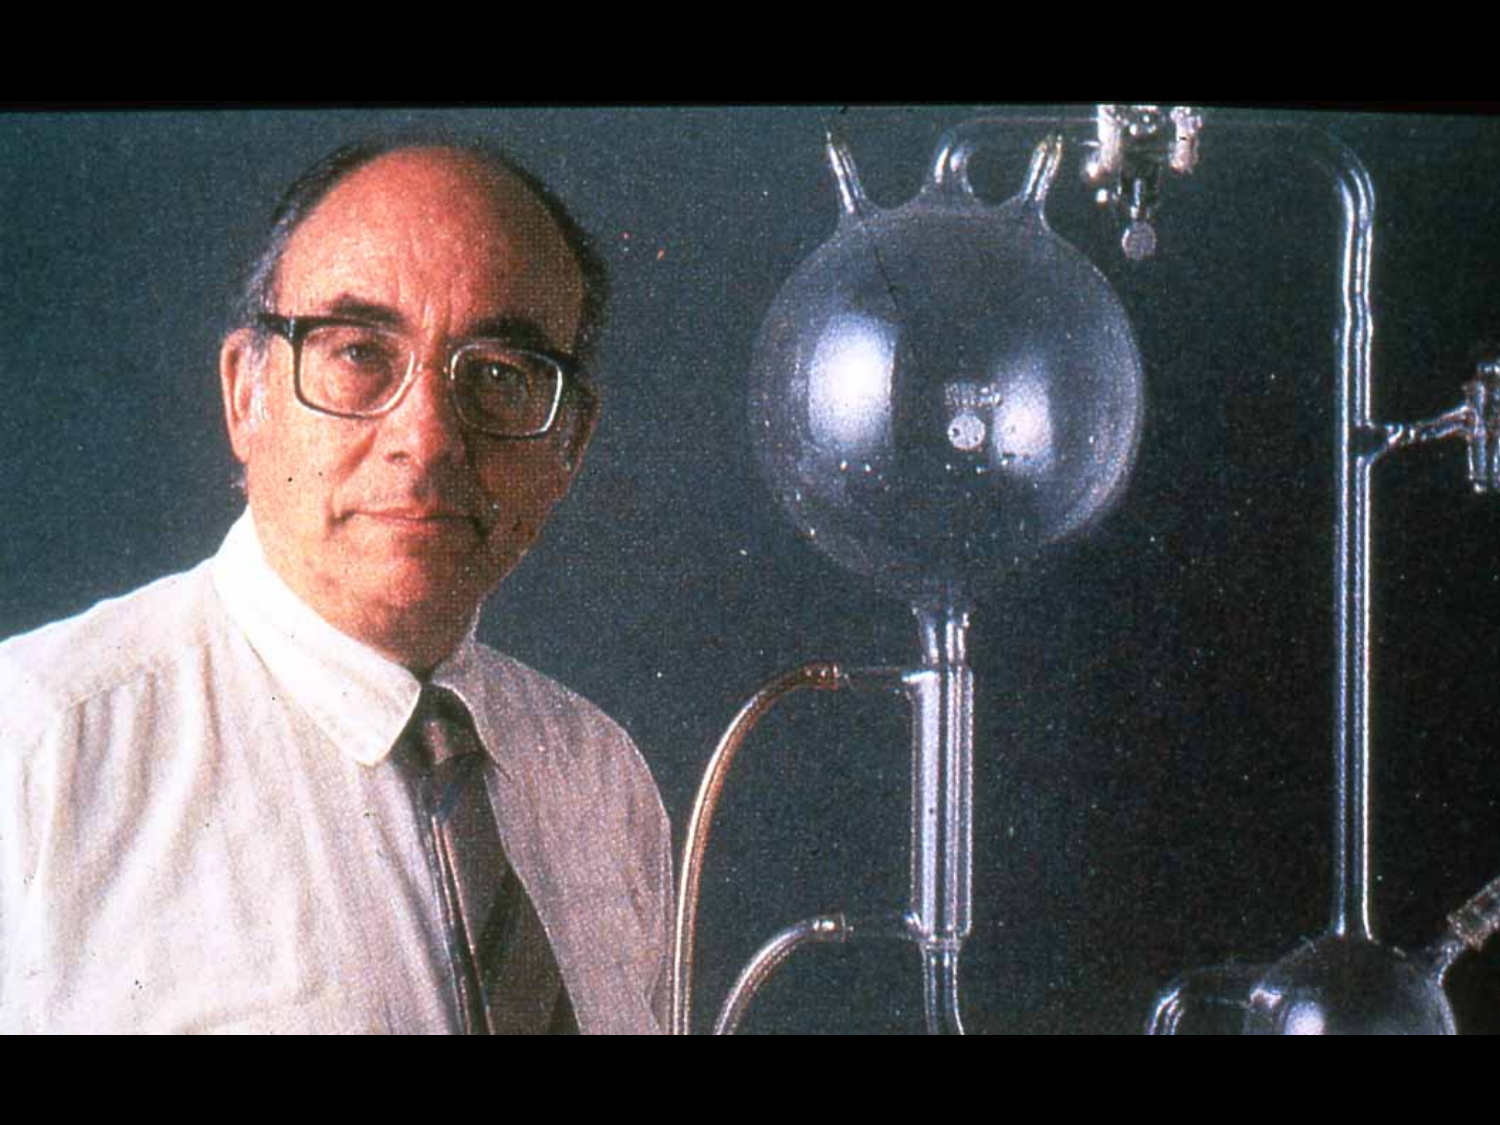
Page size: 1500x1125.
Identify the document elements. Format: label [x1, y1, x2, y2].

picture [0, 101, 1500, 1035]
